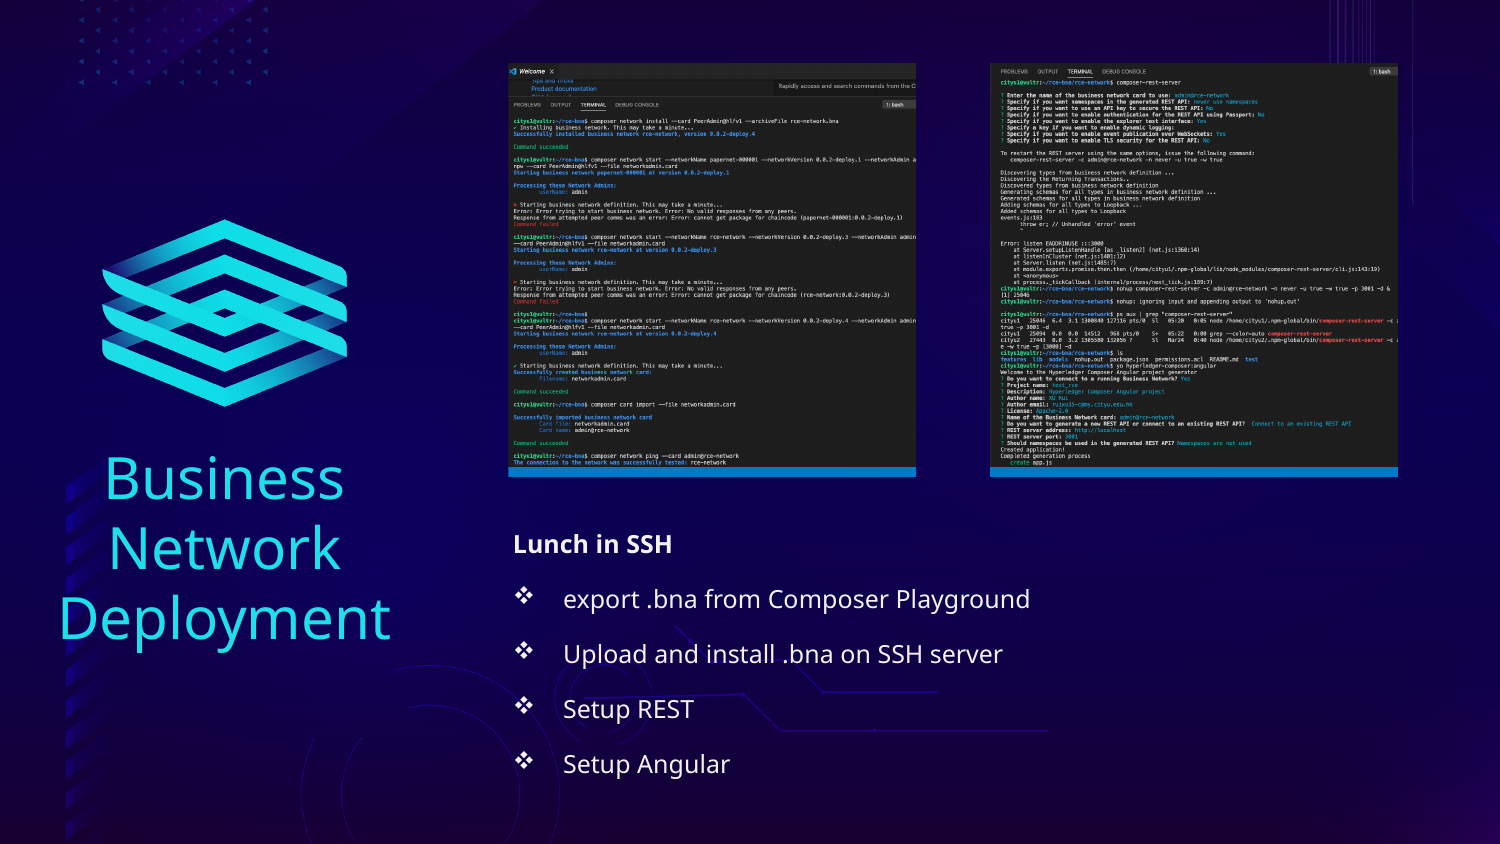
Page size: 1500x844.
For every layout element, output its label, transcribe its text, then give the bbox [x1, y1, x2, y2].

picture [0, 0, 1500, 844]
title Business Network Deployment [27, 426, 421, 574]
subtitle Lunch in SSH export .bna from Composer Playground Upload and install .bna on SSH server Setup REST Setup Angular [473, 513, 1438, 805]
